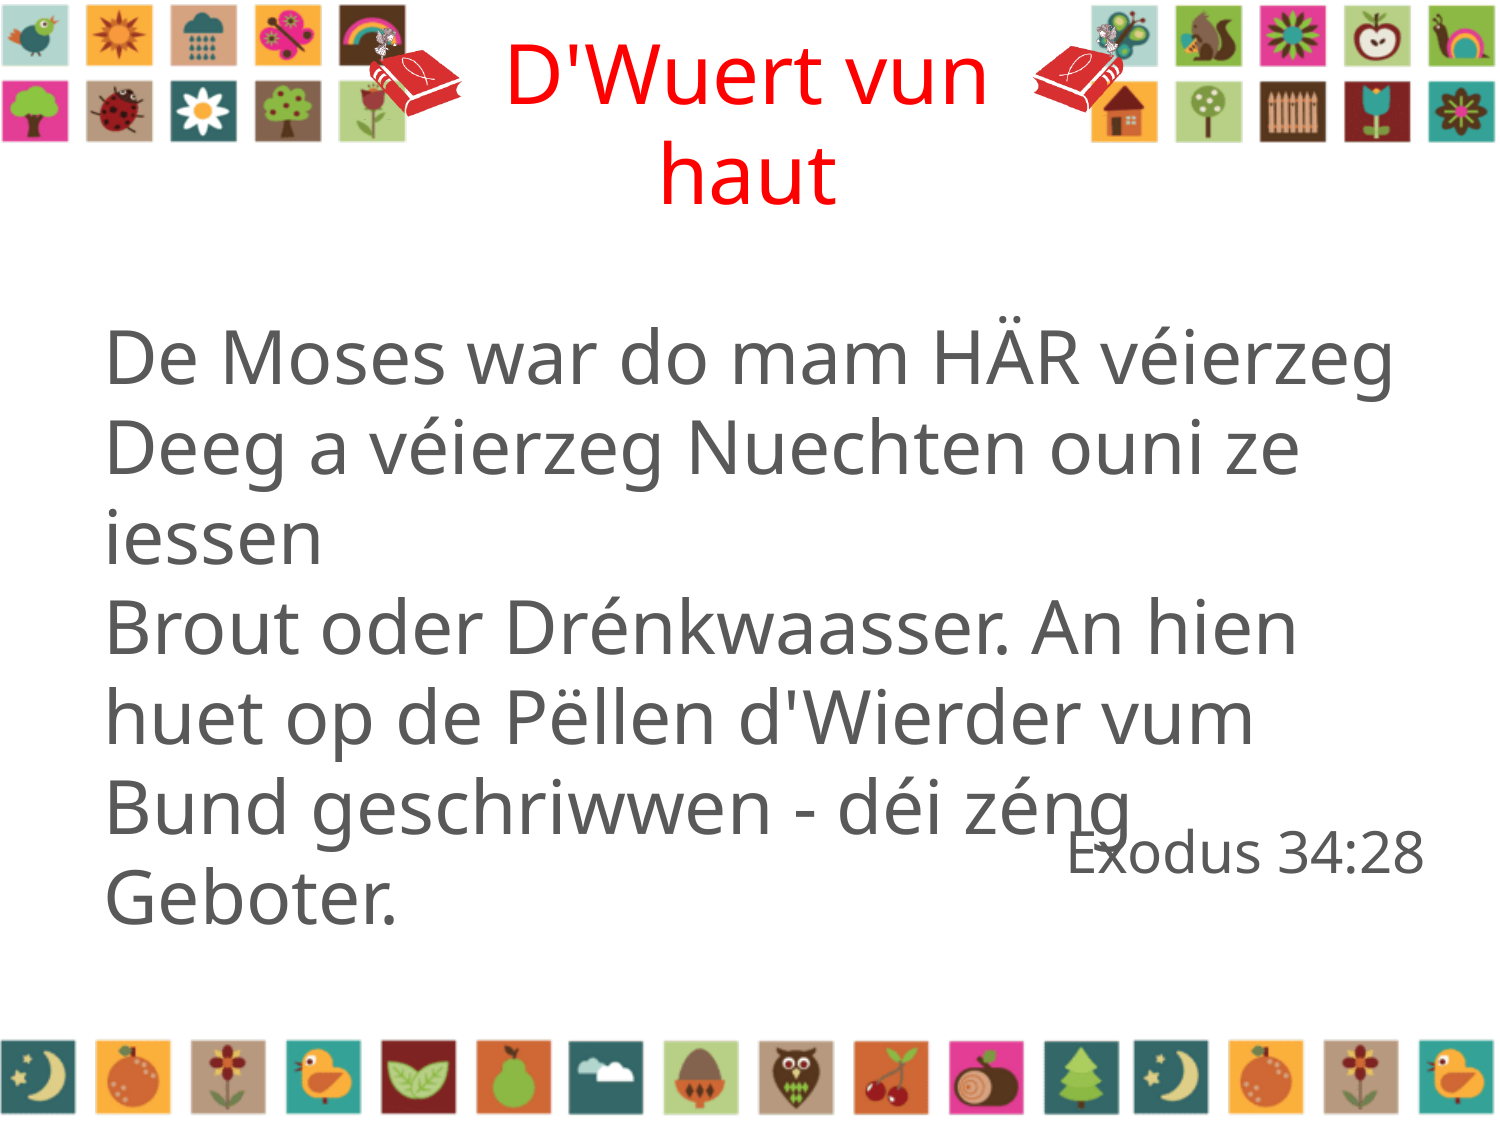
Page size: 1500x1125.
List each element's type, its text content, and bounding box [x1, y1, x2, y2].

text_box De Moses war do mam HÄR véierzeg Deeg a véierzeg Nuechten ouni ze iessen Brout oder Drénkwaasser. An hien huet op de Pëllen d'Wierder vum Bund geschriwwen - déi zéng Geboter. [88, 302, 1436, 948]
text_box D'Wuert vun haut [414, 13, 1080, 229]
picture [1001, 3, 1500, 150]
picture [0, 3, 494, 150]
text_box Exodus 34:28 [808, 807, 1441, 893]
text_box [0, 1028, 1500, 1118]
